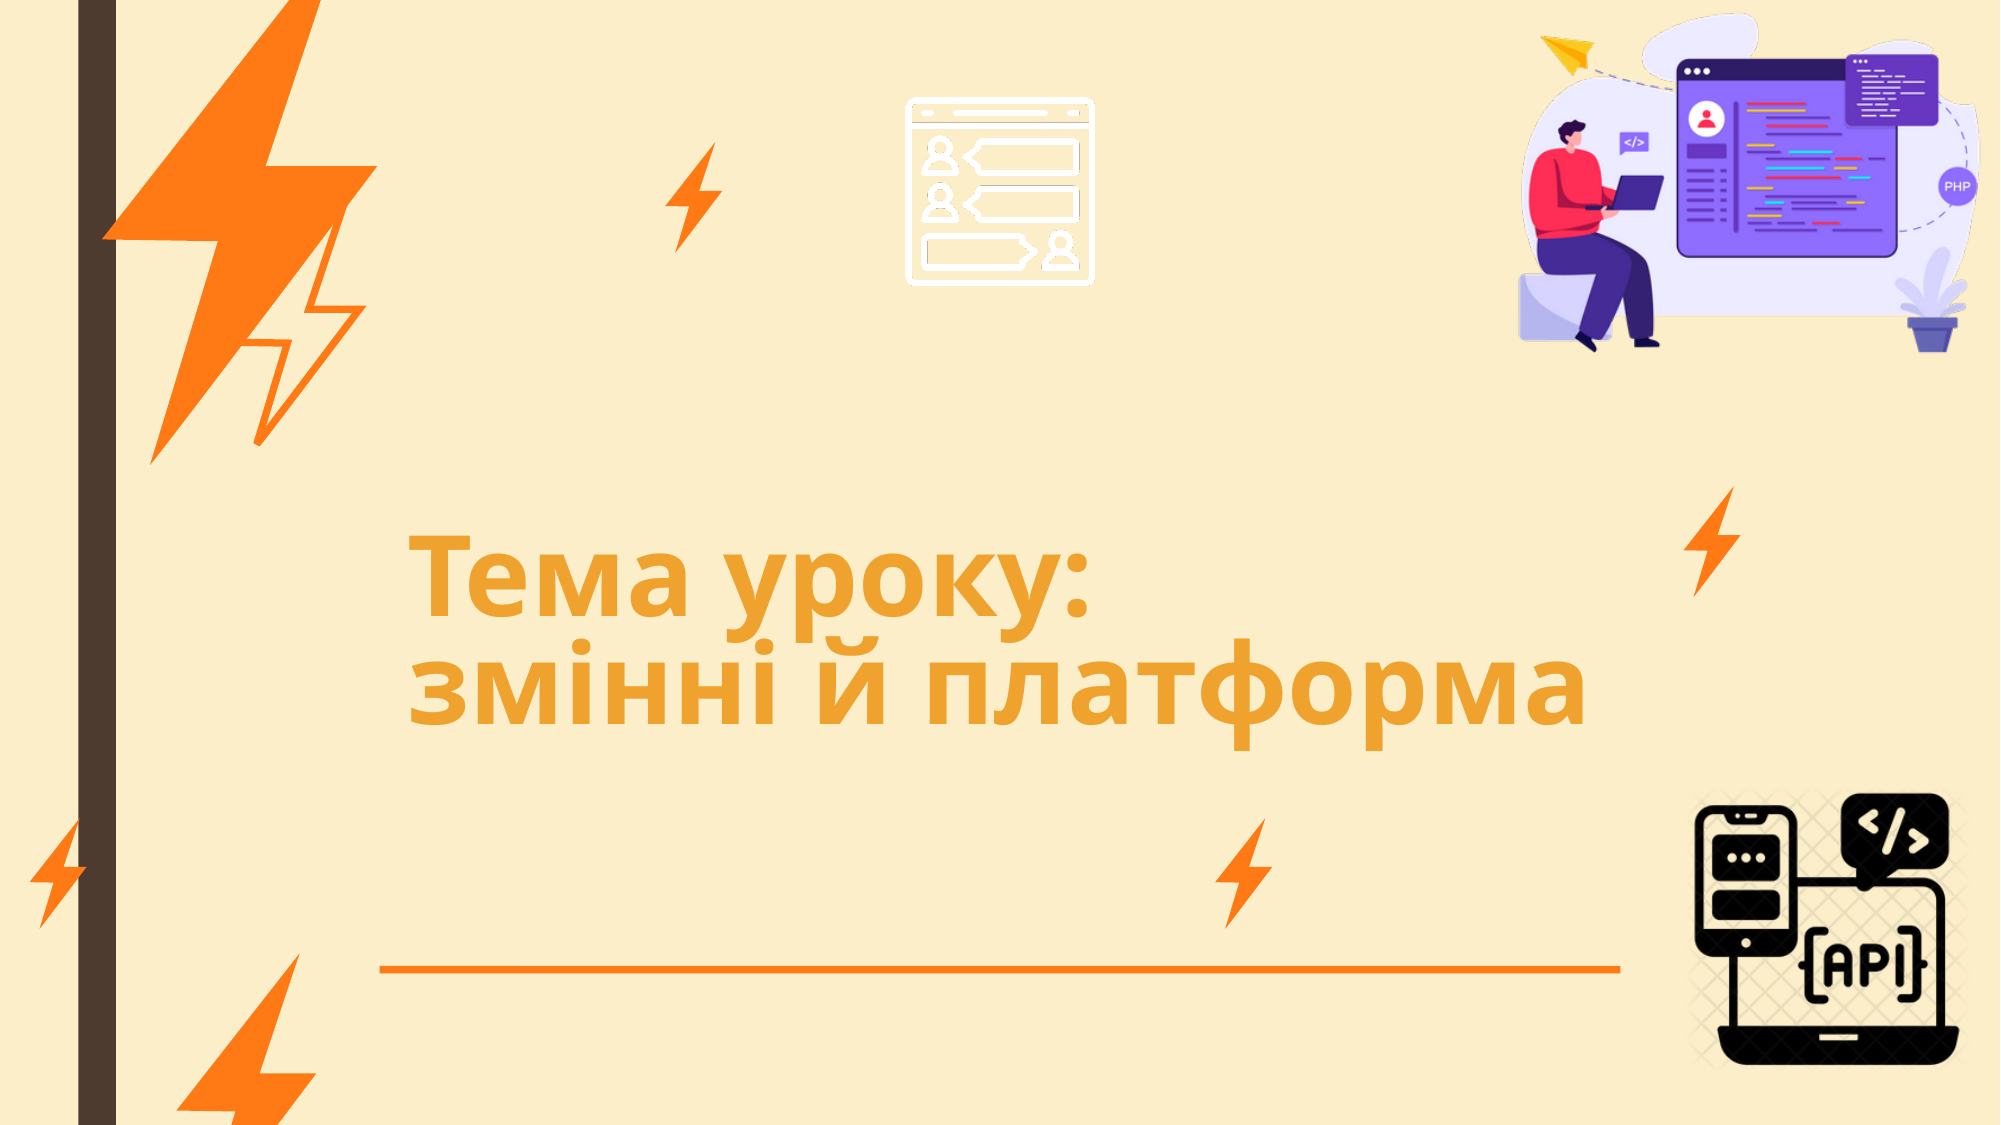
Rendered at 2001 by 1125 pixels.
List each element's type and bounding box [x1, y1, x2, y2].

picture [1683, 785, 1971, 1073]
text_box [1683, 486, 1741, 597]
text_box [29, 818, 87, 929]
picture [1482, 0, 2000, 451]
text_box [905, 97, 1095, 287]
text_box [101, 0, 1621, 1125]
